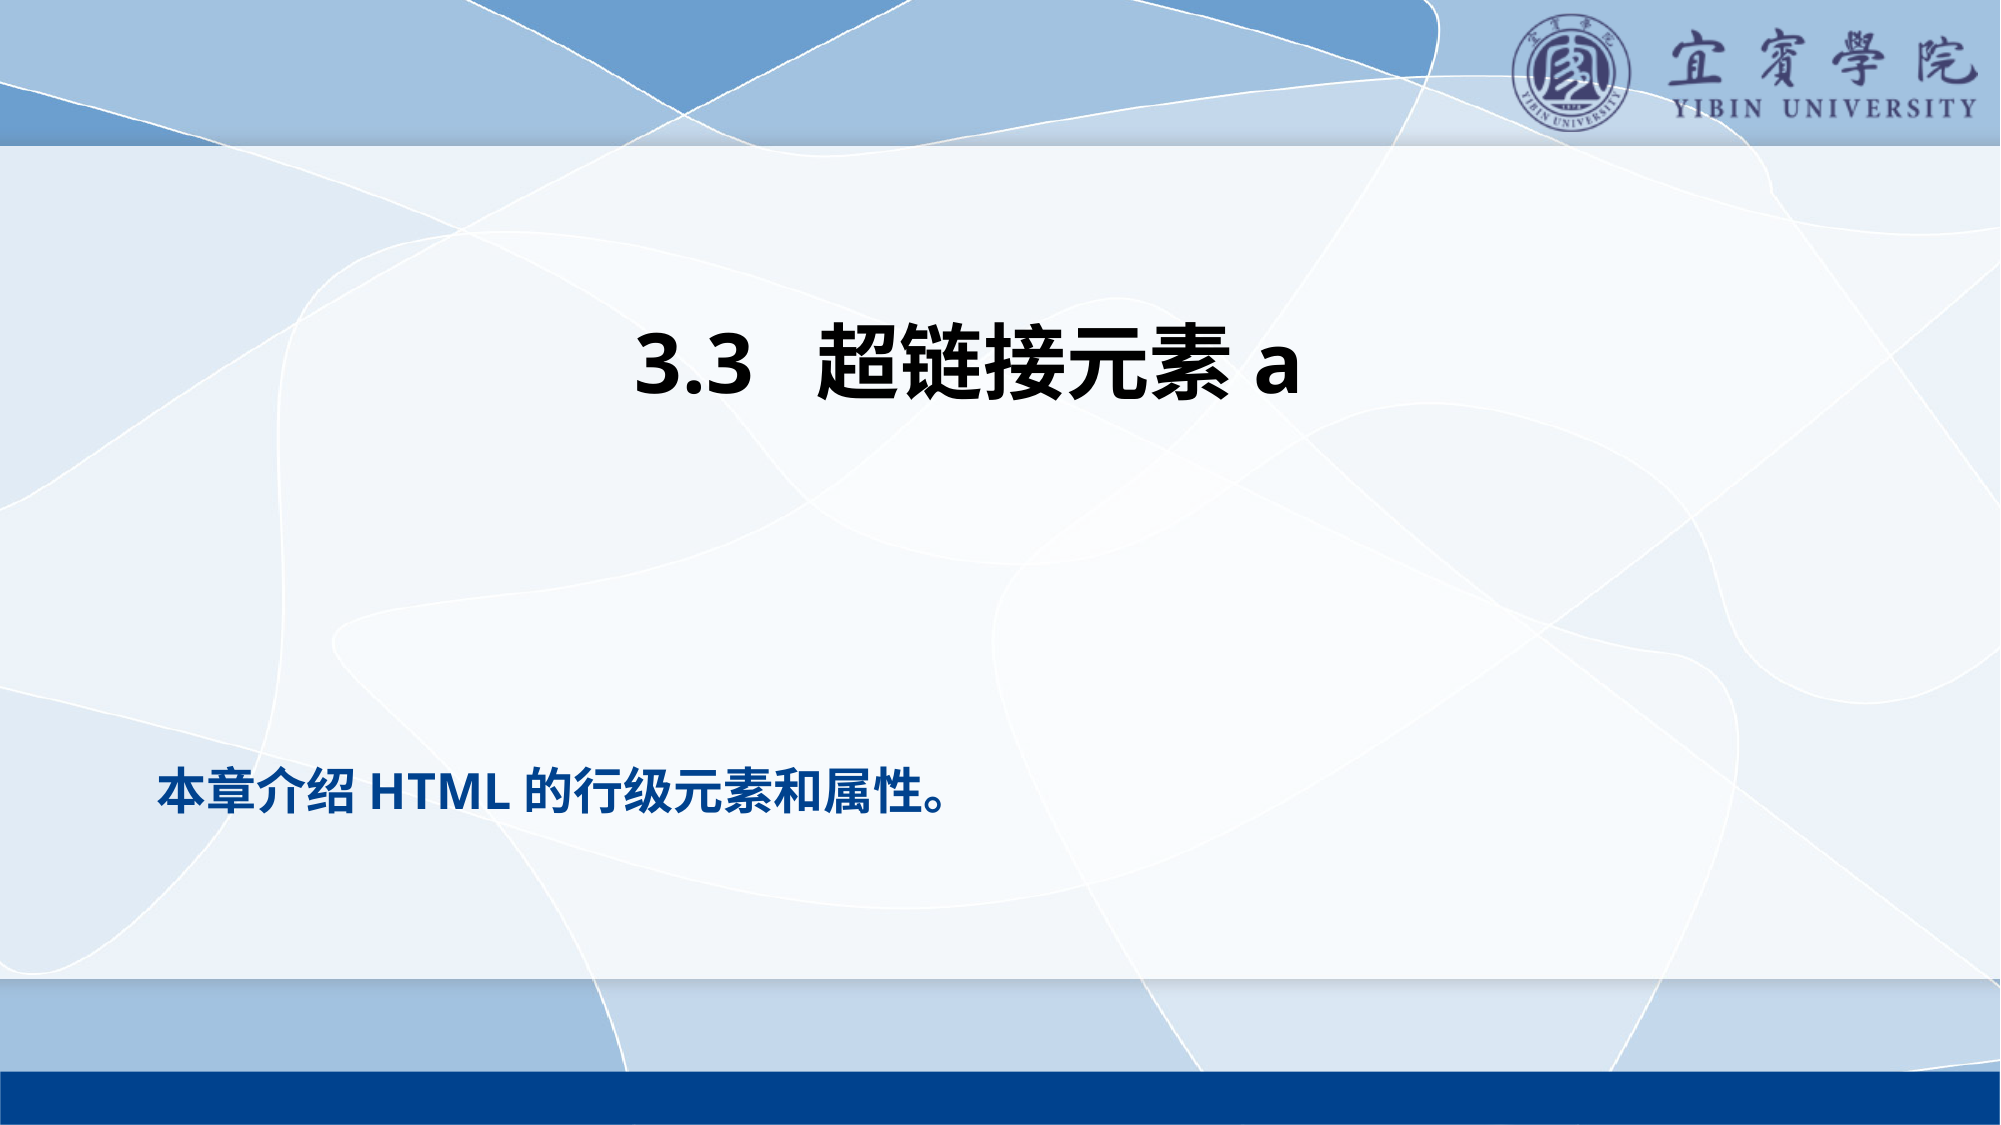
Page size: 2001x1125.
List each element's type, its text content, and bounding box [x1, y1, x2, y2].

text_box [0, 1071, 2000, 1125]
text_box 本章介绍HTML的行级元素和属性。 [66, 751, 1951, 827]
picture [1510, 12, 1978, 134]
text_box 3.3 超链接元素a [40, 302, 1898, 418]
